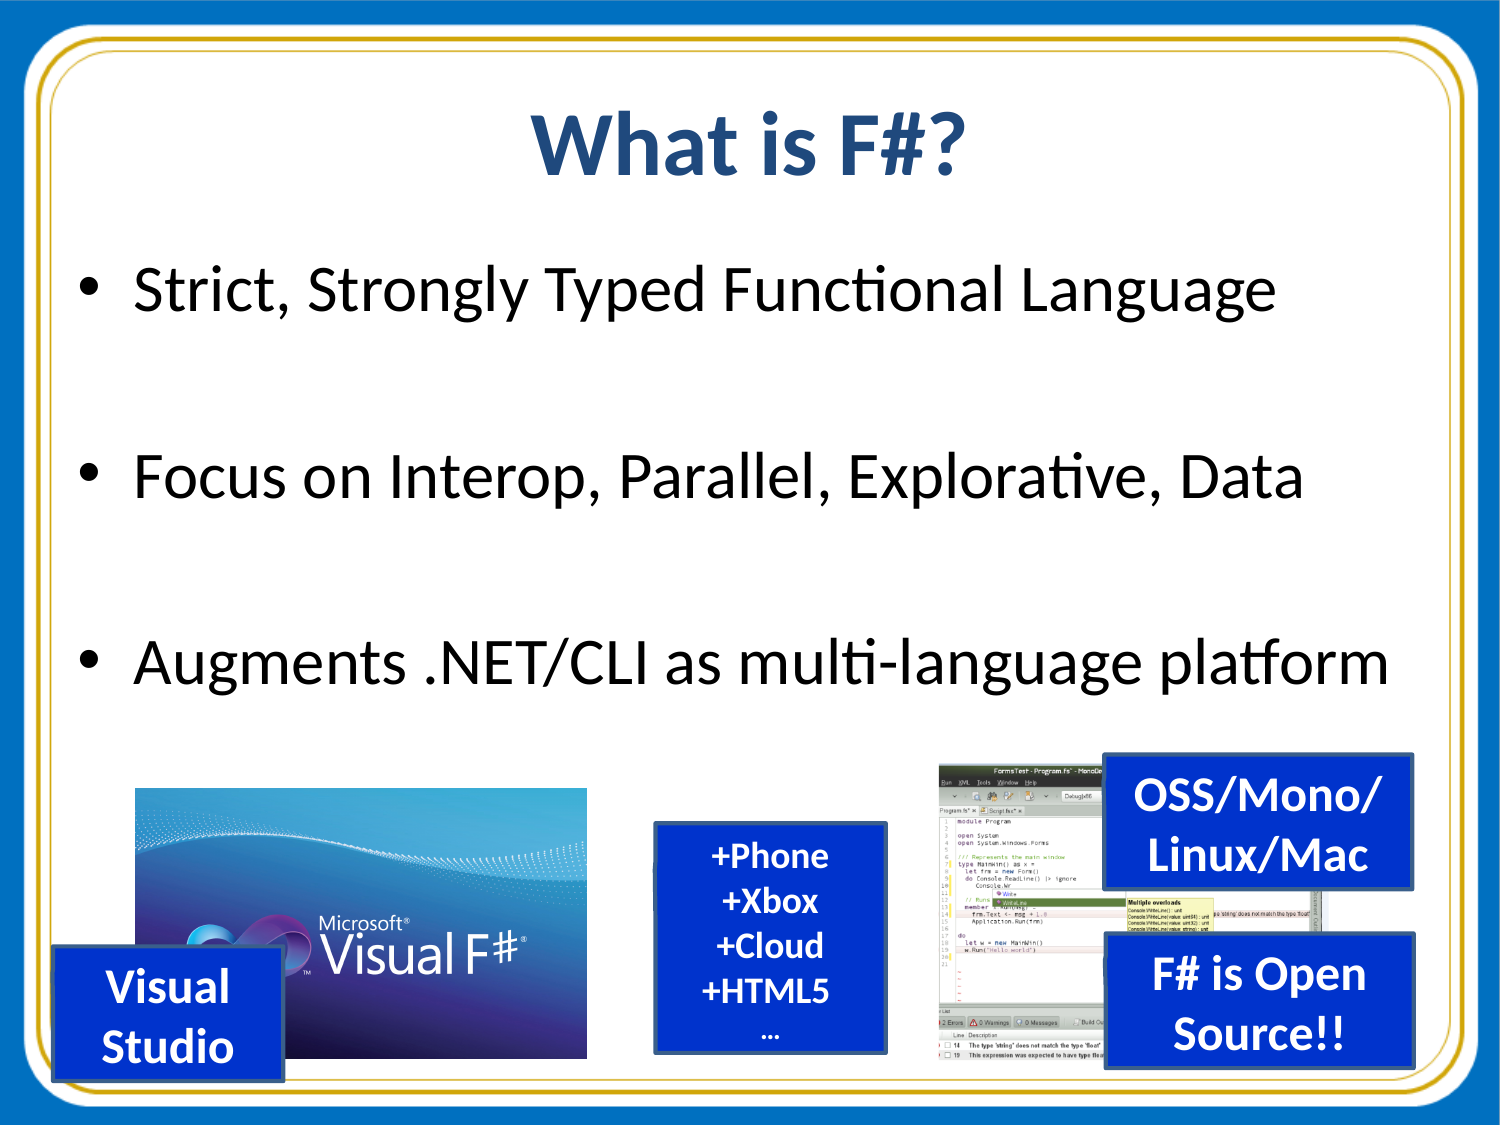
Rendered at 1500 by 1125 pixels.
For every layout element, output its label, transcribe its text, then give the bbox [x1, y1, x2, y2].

picture [0, 0, 1500, 1125]
text_box +Phone +Xbox +Cloud +HTML5 … [652, 821, 888, 1055]
title What is F#? [75, 45, 1425, 233]
text_box F# is Open Source!! [1334, 931, 1416, 1071]
text_box Visual Studio [50, 944, 286, 1084]
list Strict, Strongly Typed Functional Language Focus on Interop, Parallel, Explorative, Data Augments .NET/CLI as multi-language platform [62, 237, 1438, 1035]
text_box OSS/Mono/ Linux/Mac [1102, 752, 1415, 892]
